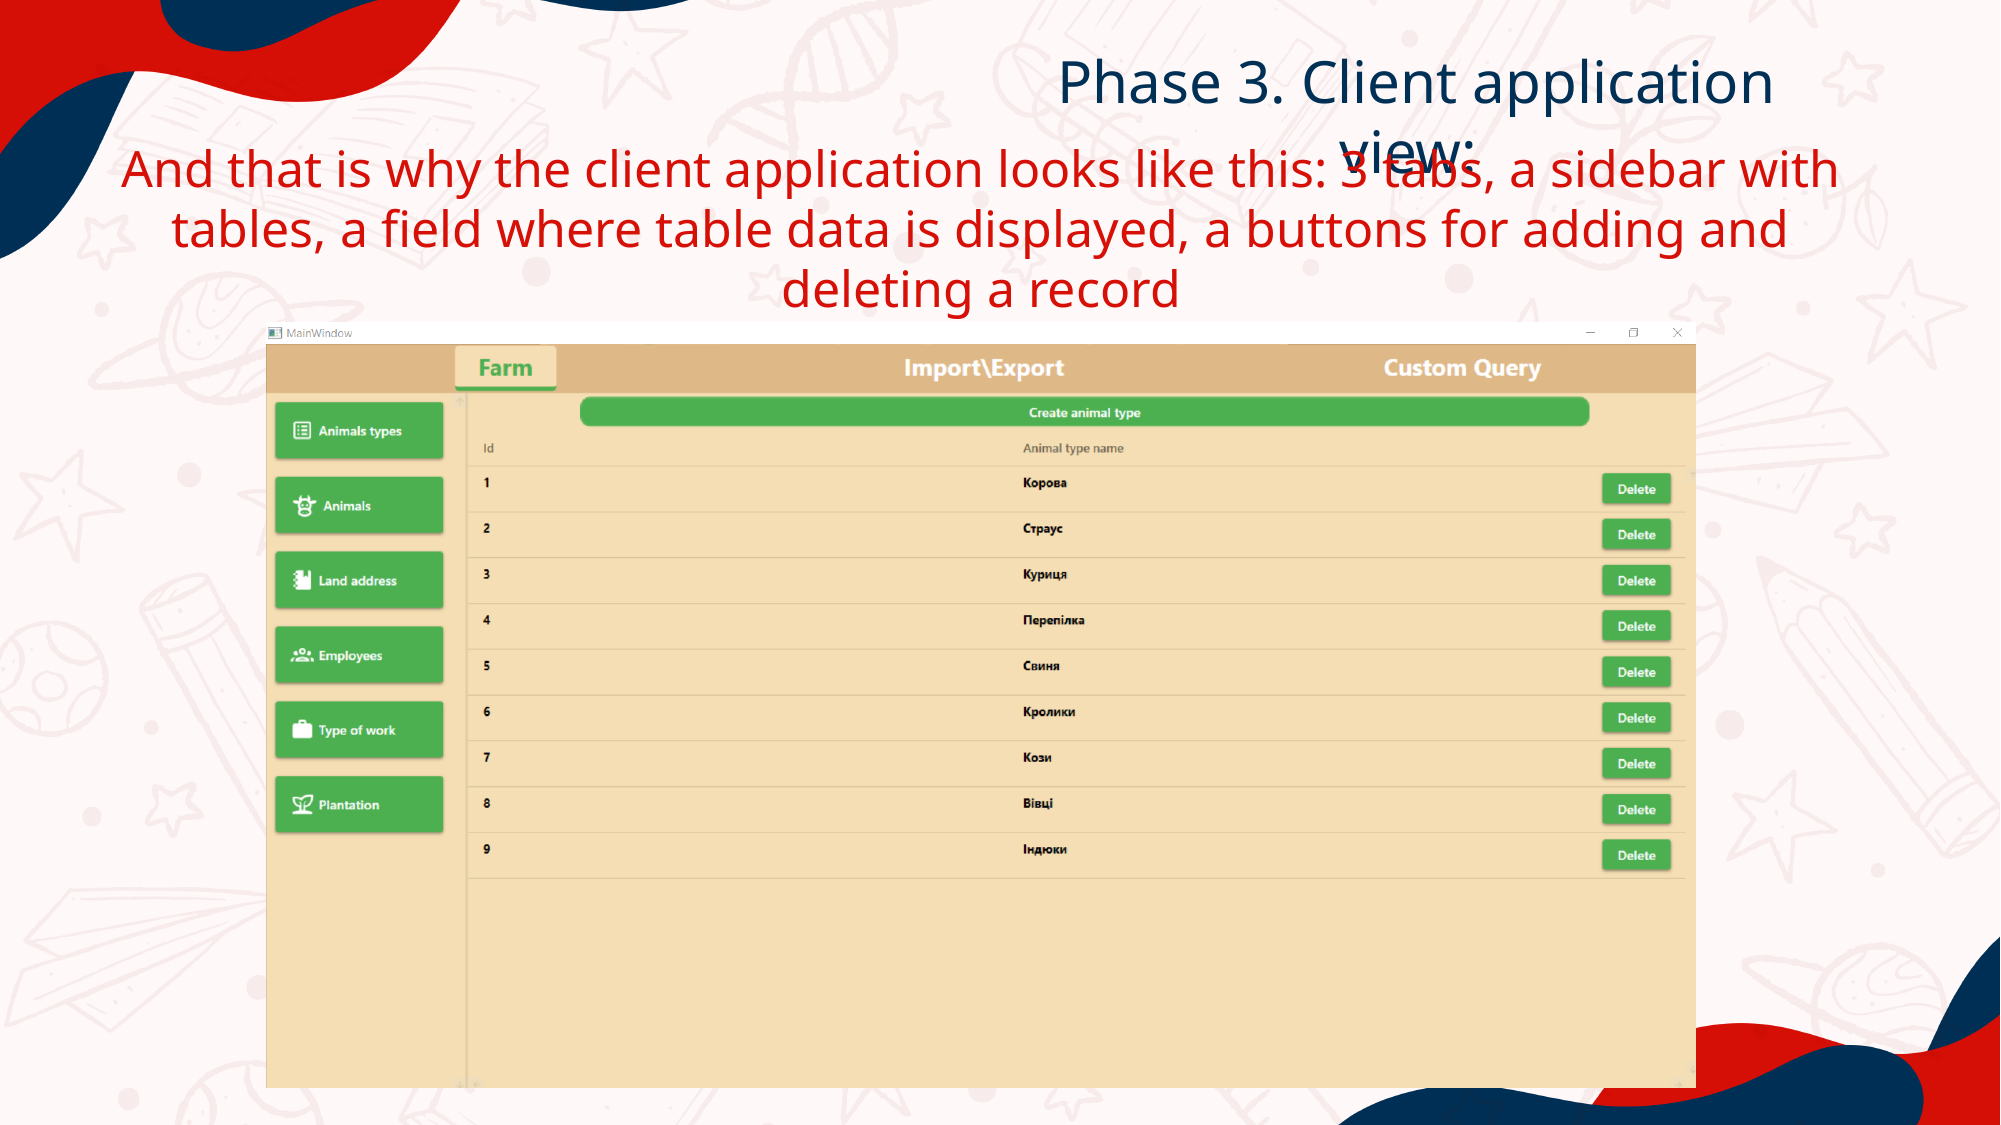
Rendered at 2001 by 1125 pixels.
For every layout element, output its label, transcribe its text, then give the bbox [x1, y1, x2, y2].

text_box Phase 3. Client application view: [981, 37, 1851, 130]
picture [0, 0, 2000, 1125]
text_box And that is why the client application looks like this: 3 tabs, a sidebar with tables, a field where table data is displayed, a buttons for adding and deleting a record [102, 130, 1860, 325]
